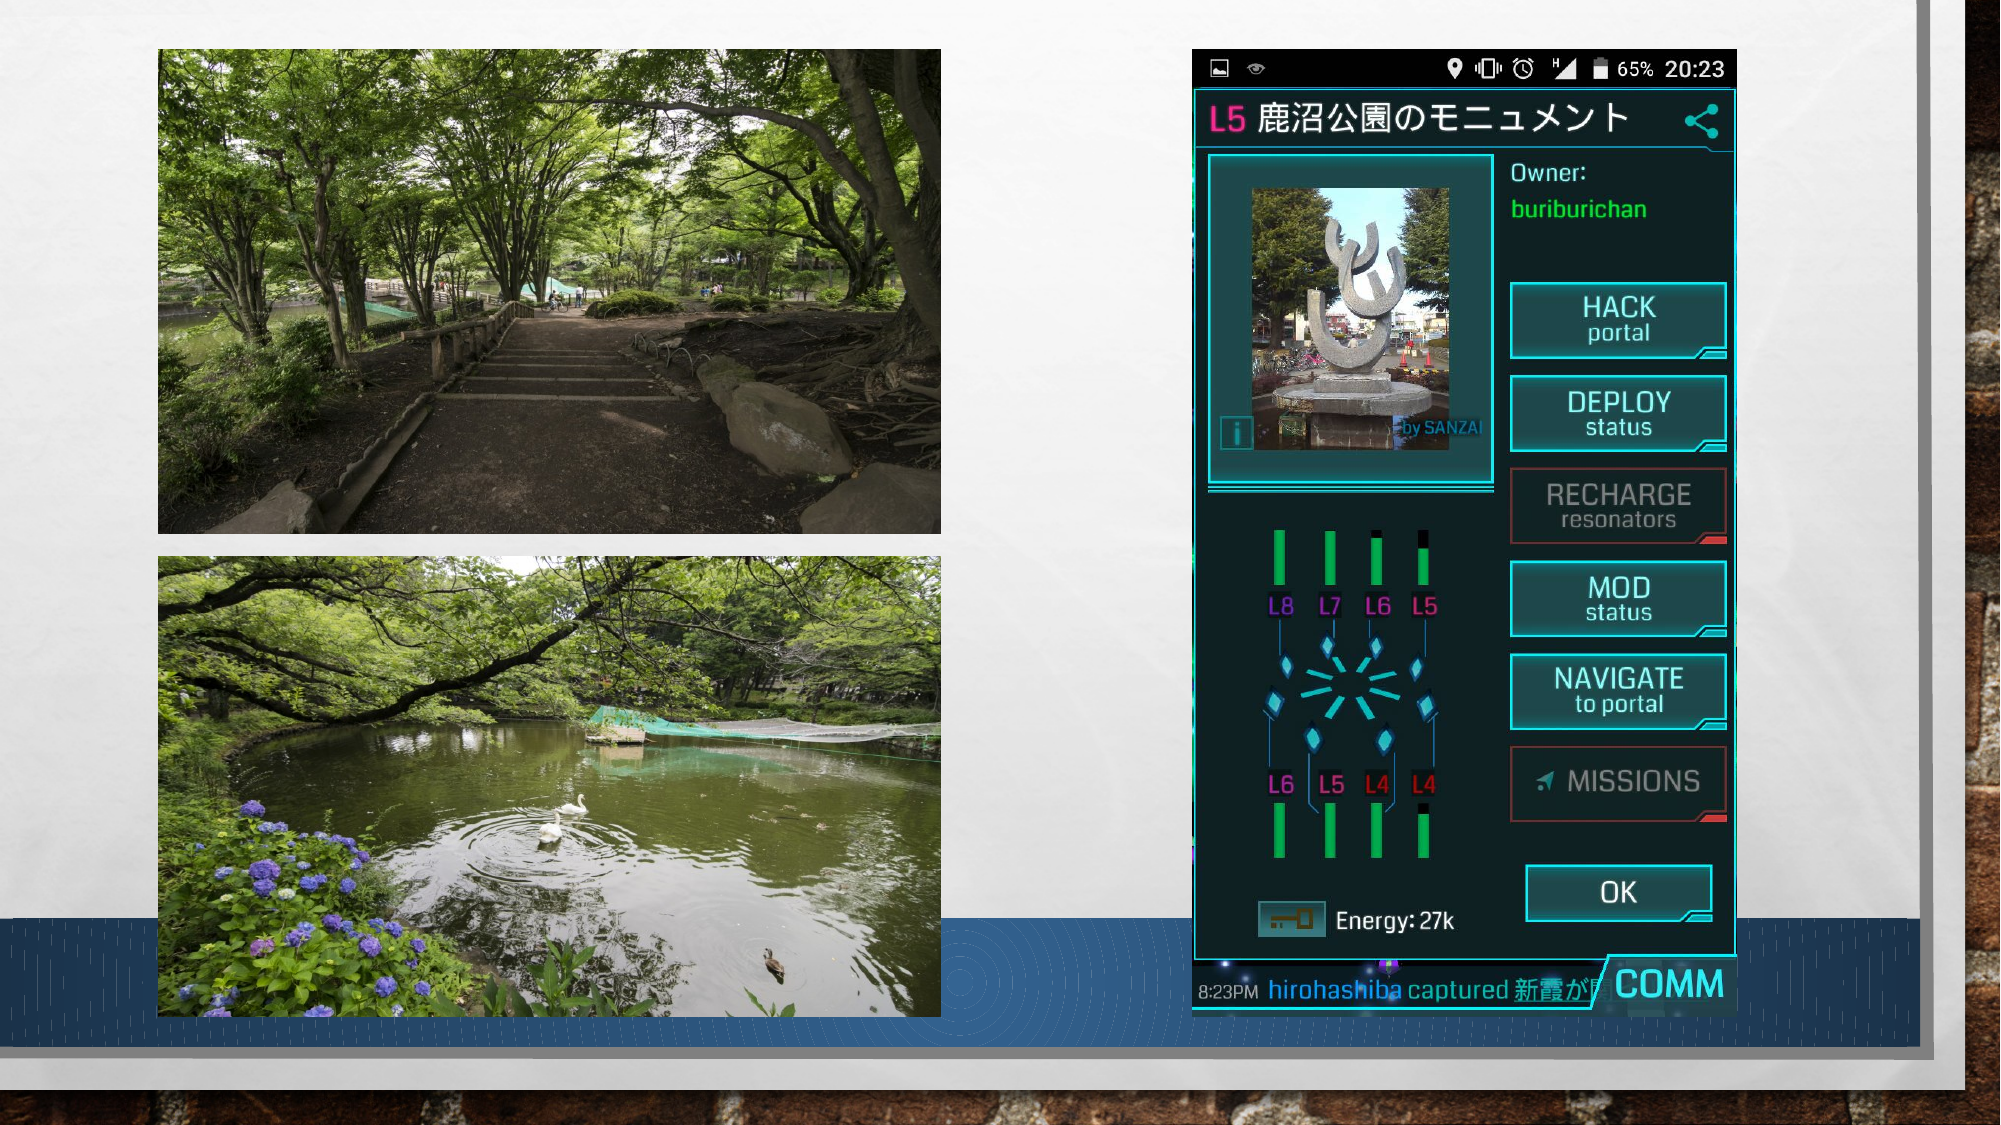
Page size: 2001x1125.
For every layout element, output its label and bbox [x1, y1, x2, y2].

list [1192, 49, 1737, 1018]
picture [158, 49, 941, 534]
picture [0, 0, 2000, 1125]
picture [158, 555, 941, 1018]
